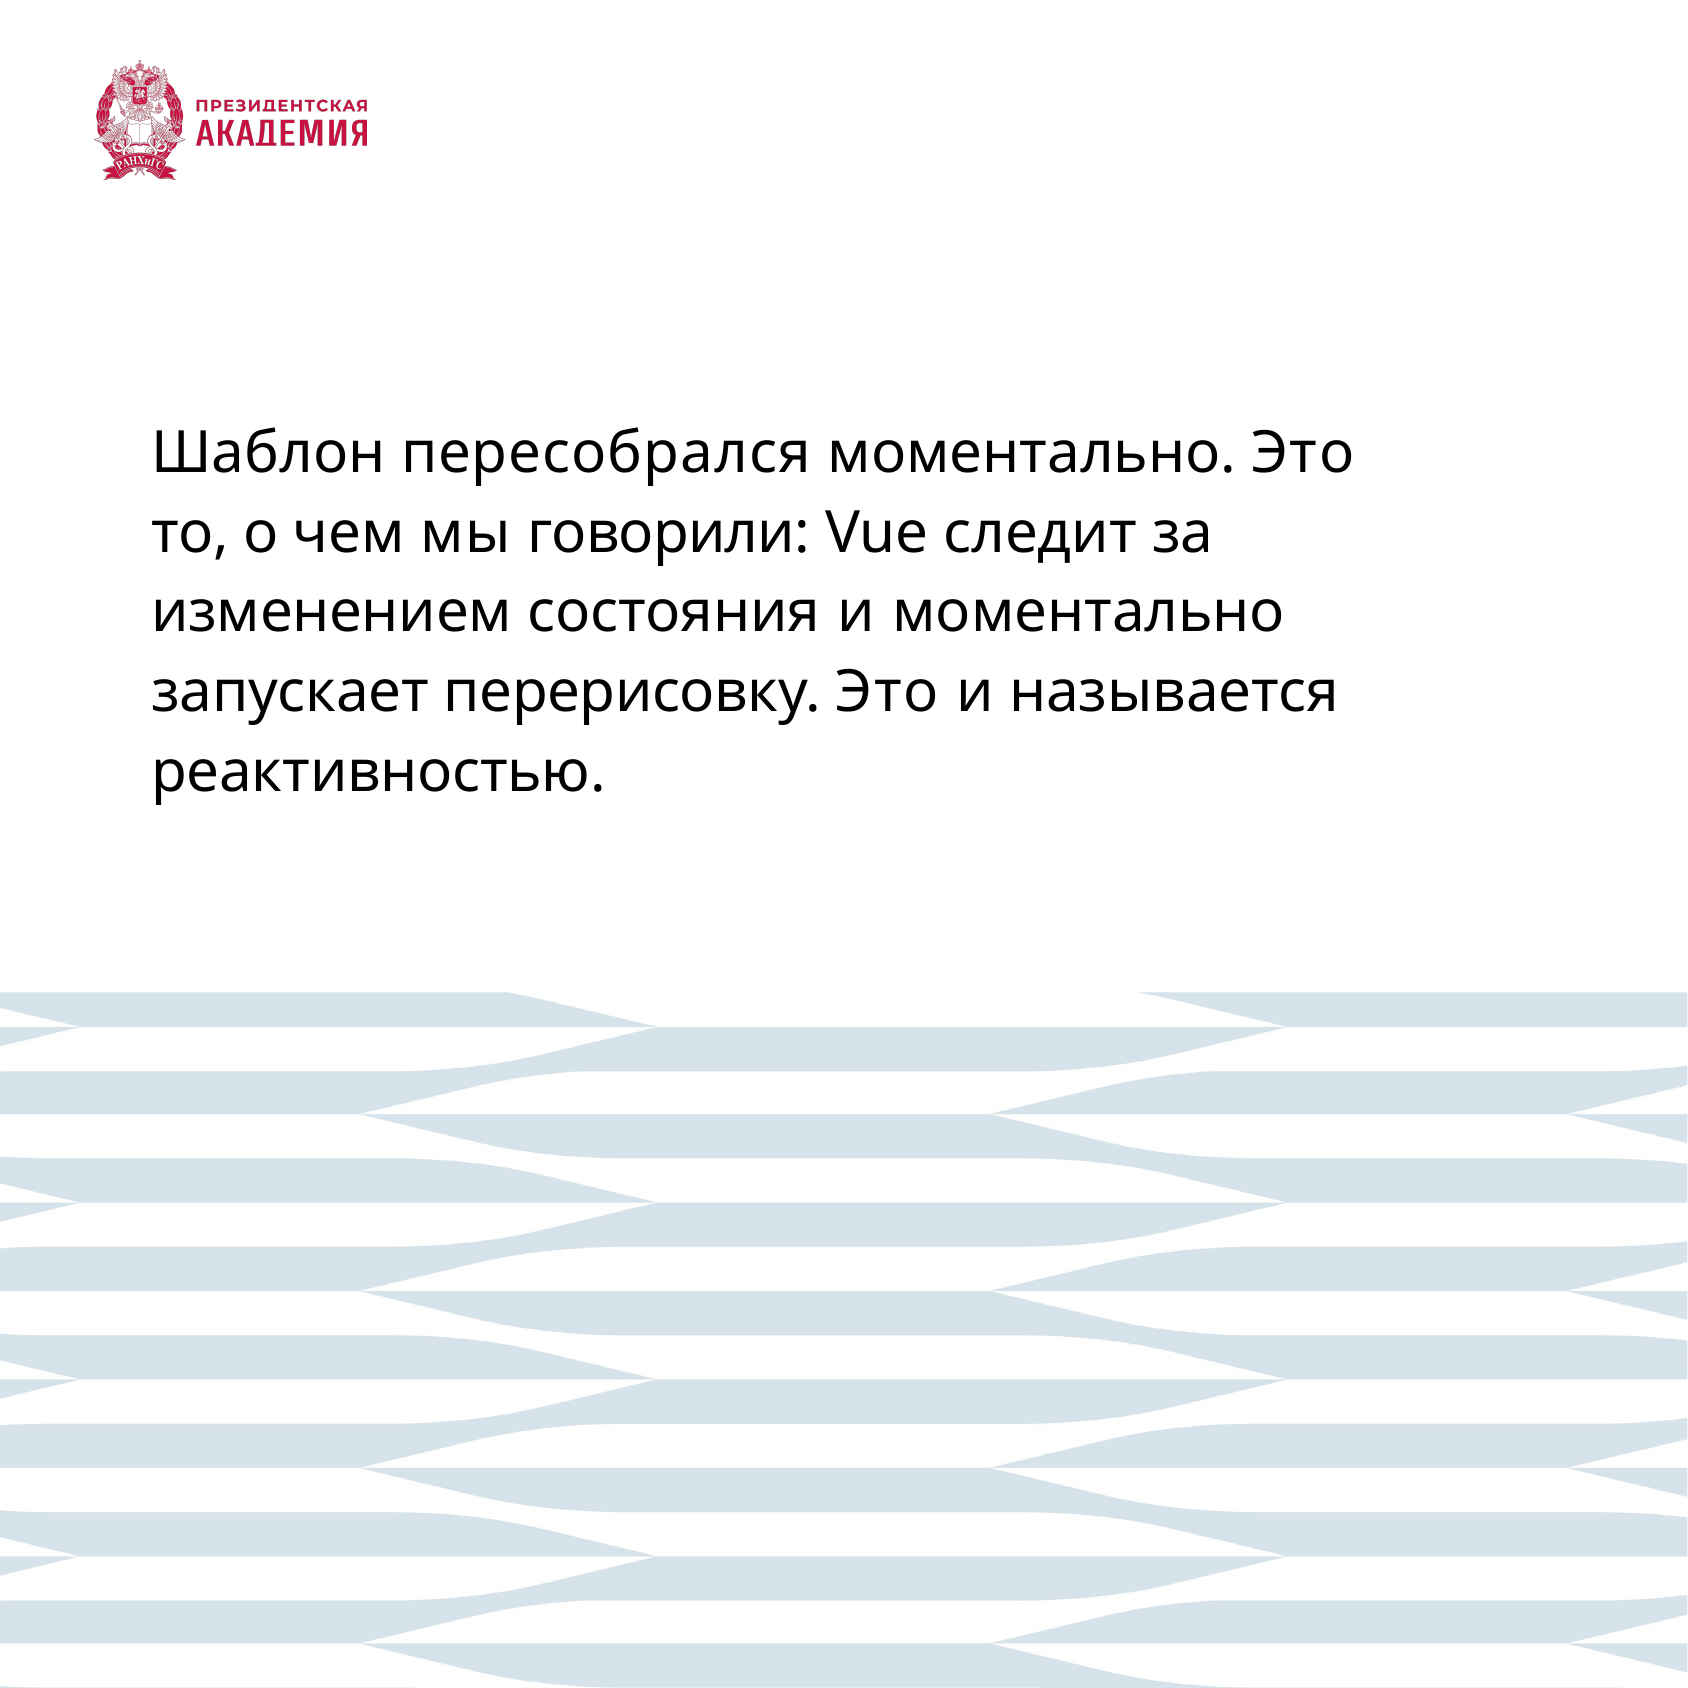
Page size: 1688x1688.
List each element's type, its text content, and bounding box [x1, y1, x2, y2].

title Шаблон пересобрался моментально. Это то, о чем мы говорили: Vue следит за изменением состояния и моментально запускает перерисовку. Это и называется реактивностью. [149, 402, 1441, 804]
picture [93, 60, 367, 181]
picture [0, 992, 1688, 1688]
